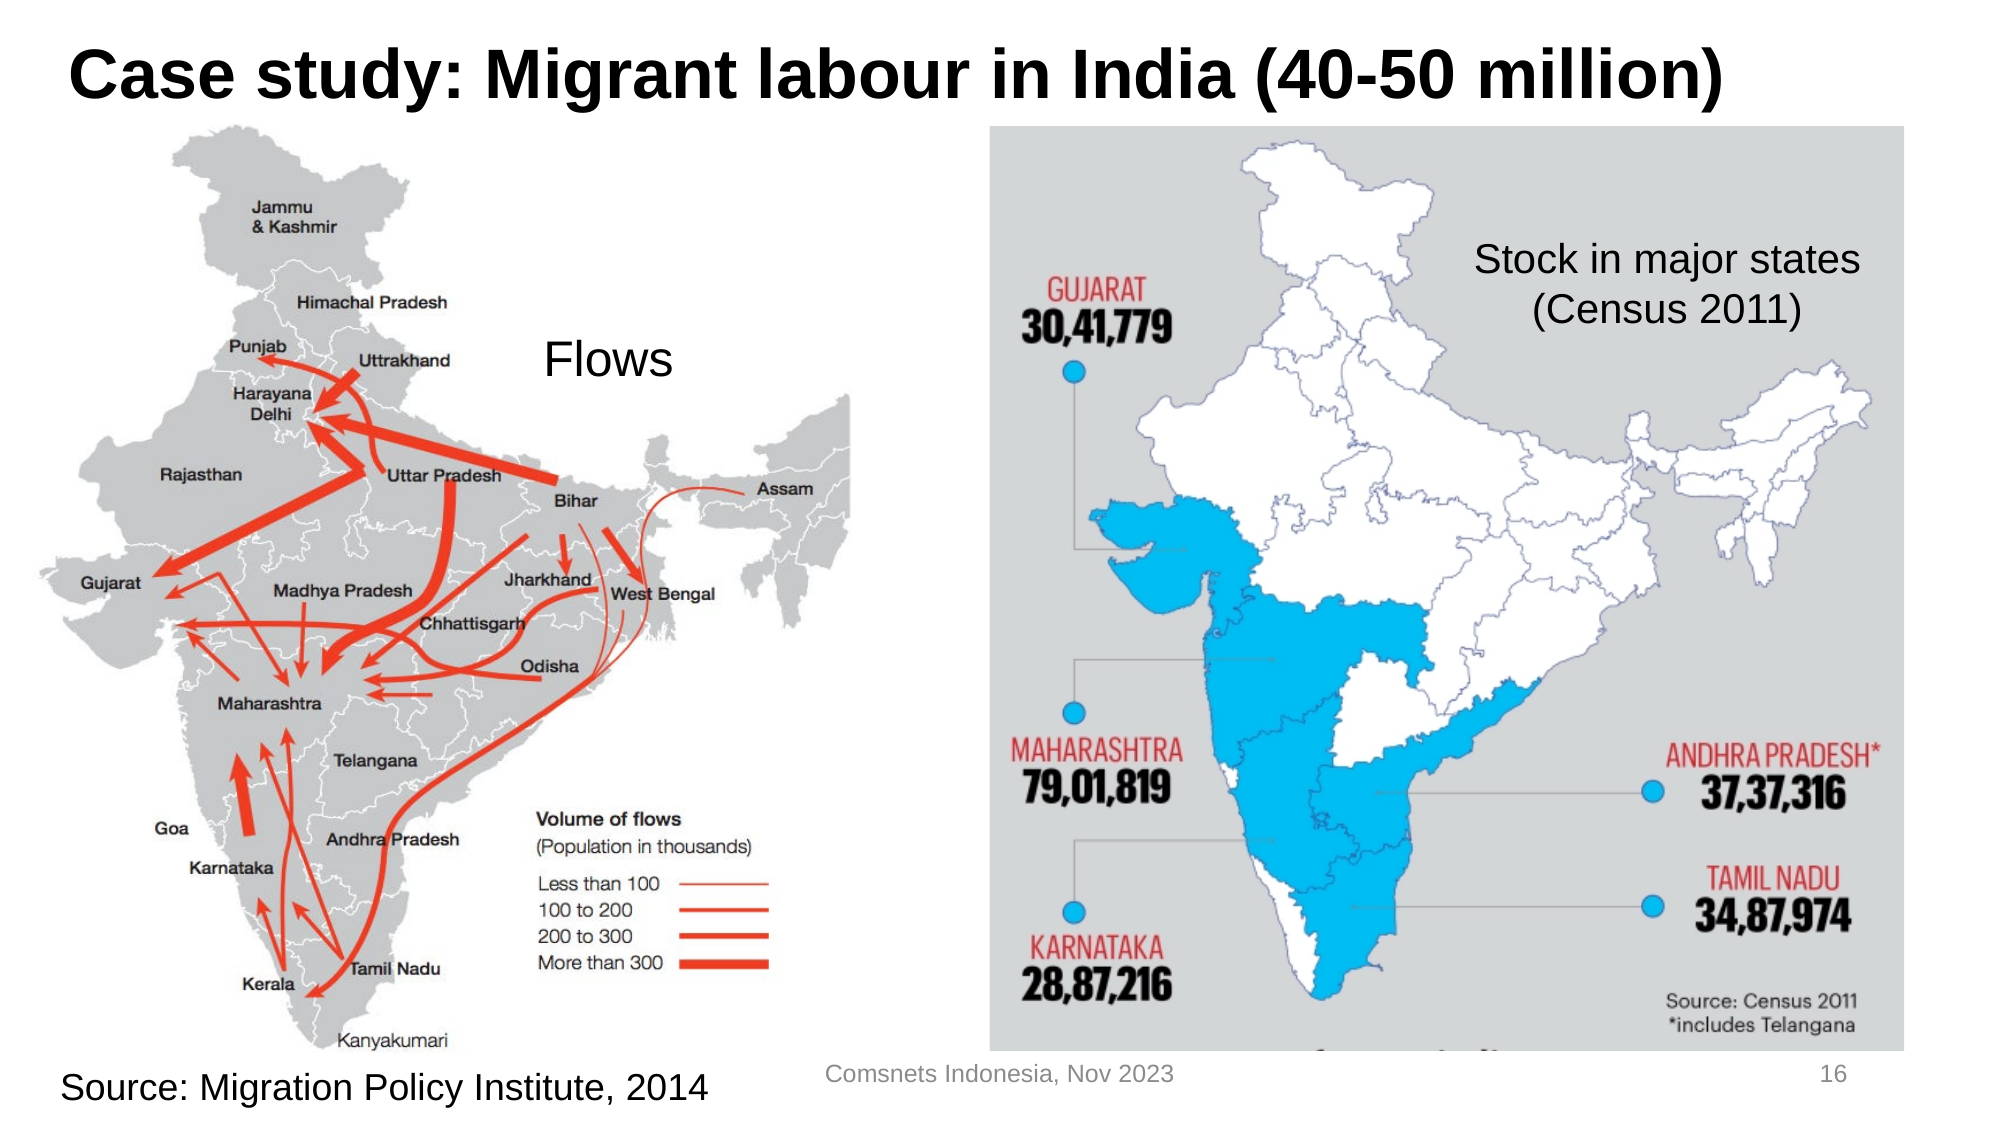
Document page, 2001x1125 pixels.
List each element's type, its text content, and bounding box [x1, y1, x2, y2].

title Case study: Migrant labour in India (40-50 million) [53, 4, 1982, 147]
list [23, 122, 861, 1057]
slide_number 16 [1412, 1051, 1863, 1103]
text_box Source: Migration Policy Institute, 2014 [45, 1057, 761, 1116]
footer Comsnets Indonesia, Nov 2023 [761, 1042, 1338, 1103]
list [989, 126, 1905, 1051]
